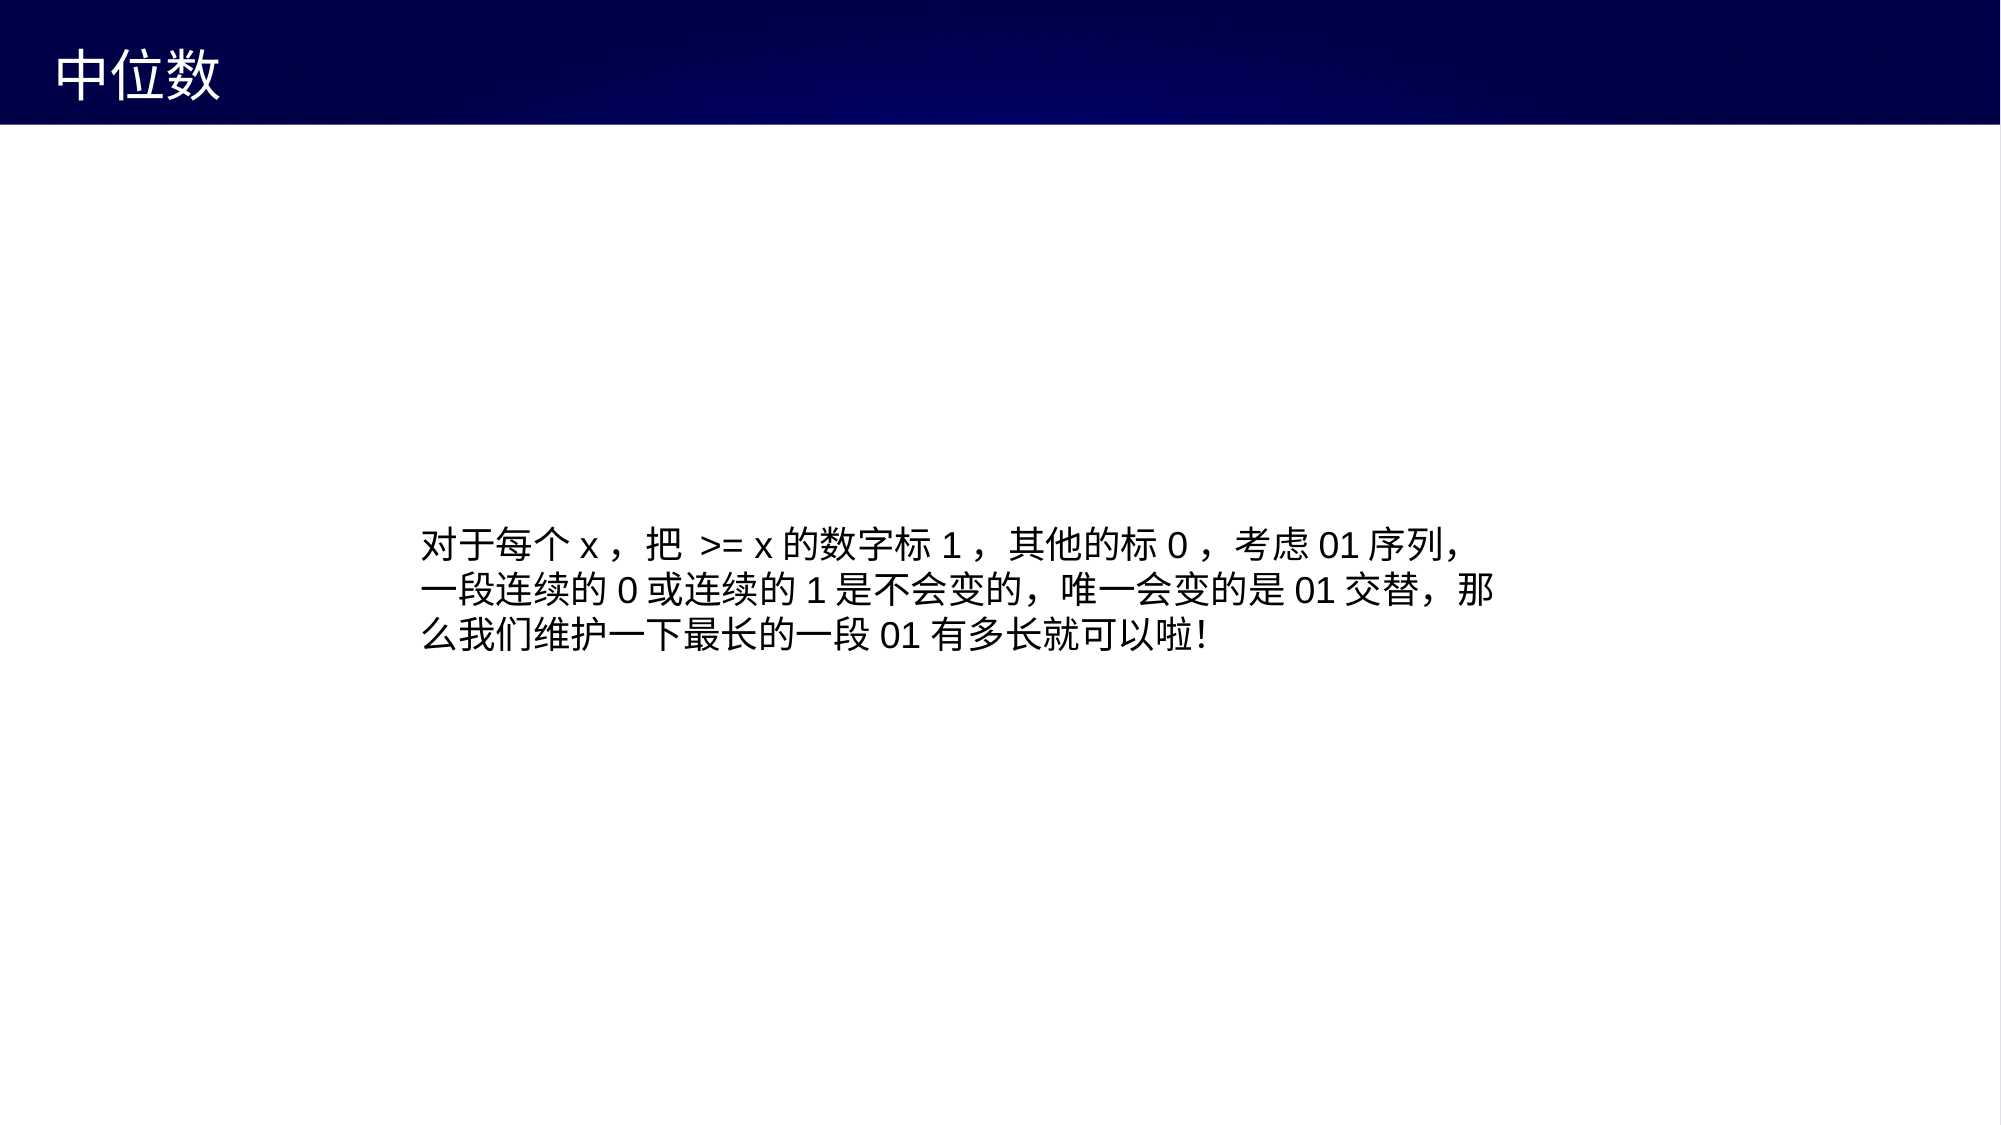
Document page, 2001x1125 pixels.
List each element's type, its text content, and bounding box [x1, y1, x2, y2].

title 中位数 [38, 32, 1846, 125]
picture [0, 0, 2001, 1125]
text_box 对于每个x，把 >= x的数字标1，其他的标0，考虑01序列，一段连续的0或连续的1是不会变的，唯一会变的是01交替，那么我们维护一下最长的一段01有多长就可以啦！ [406, 513, 1529, 664]
